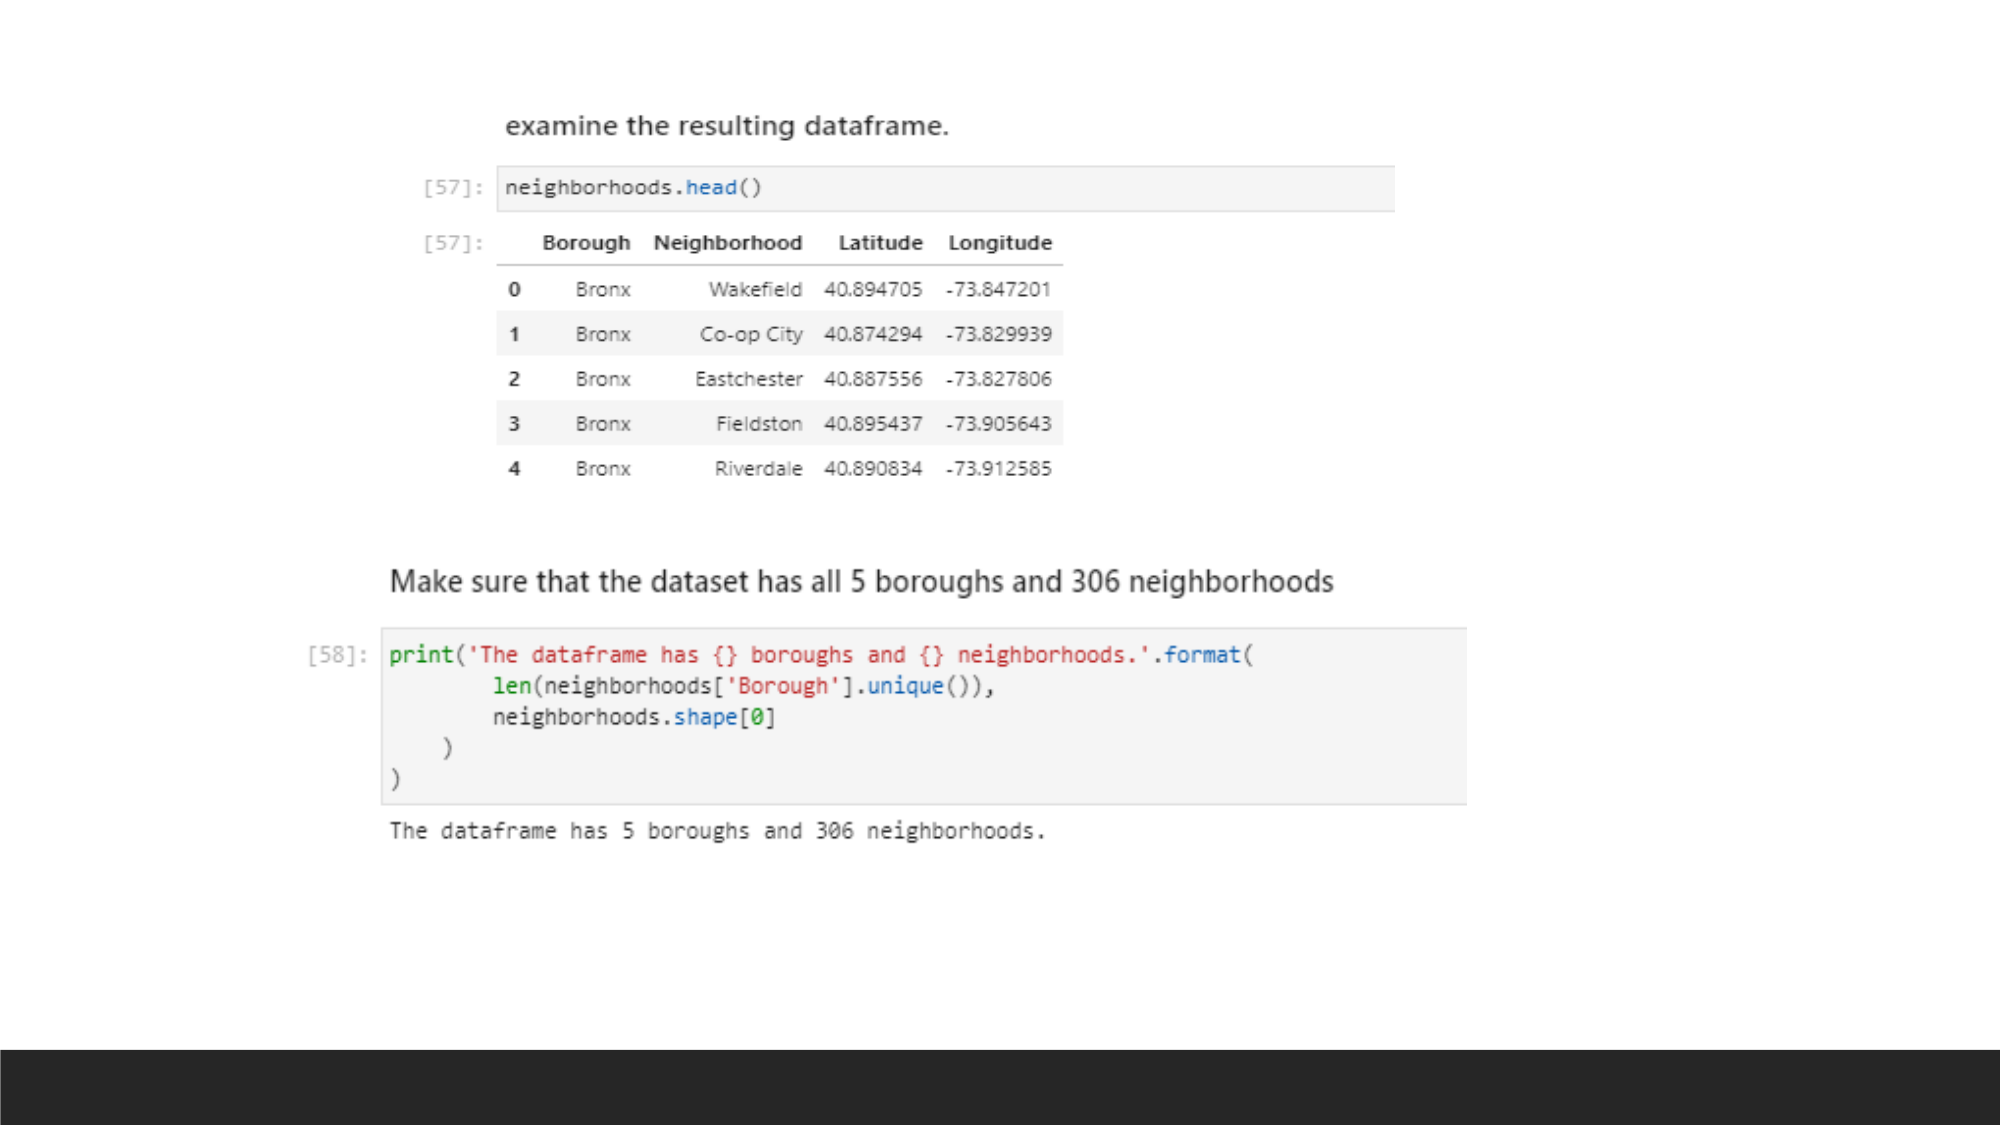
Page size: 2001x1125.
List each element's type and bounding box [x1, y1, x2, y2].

picture [404, 96, 1395, 511]
picture [295, 546, 1467, 864]
